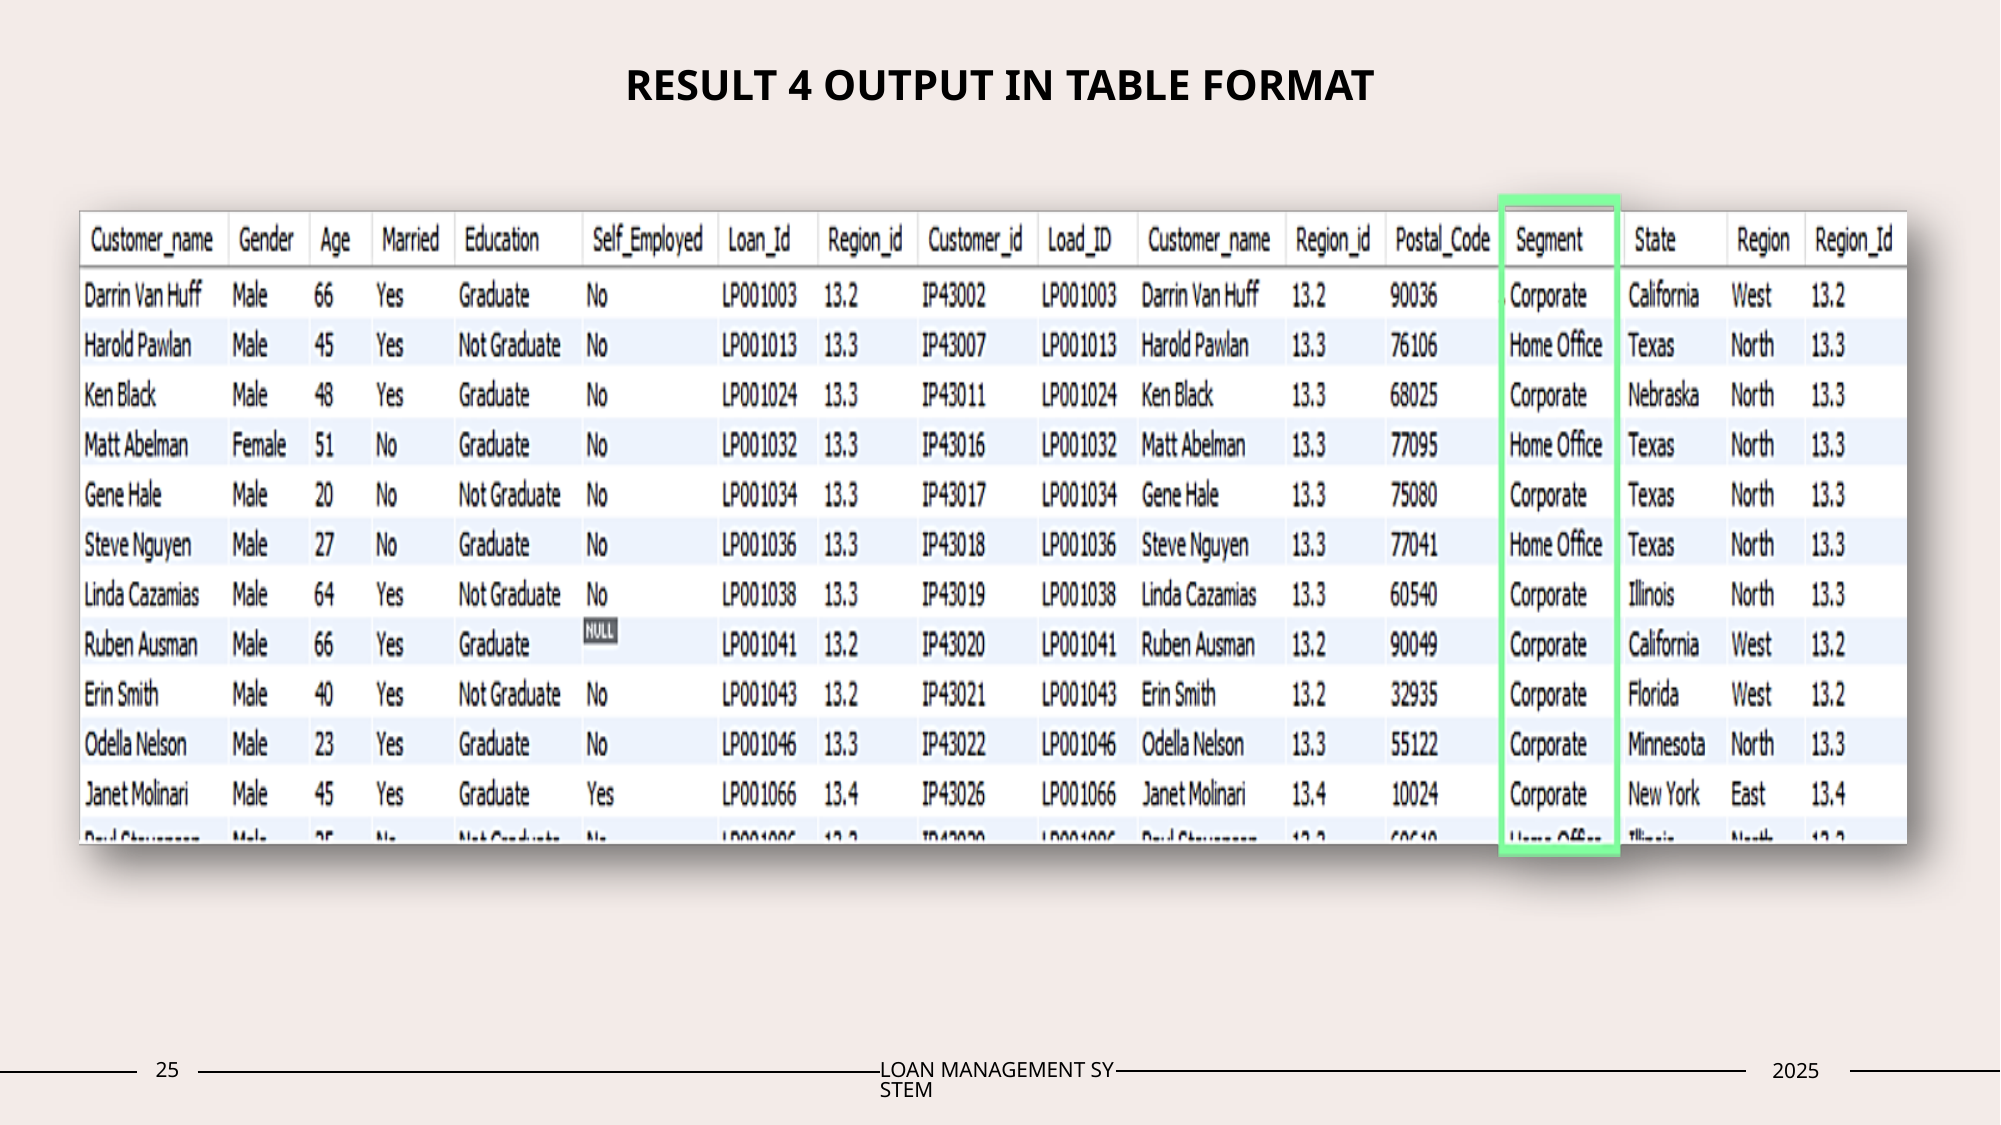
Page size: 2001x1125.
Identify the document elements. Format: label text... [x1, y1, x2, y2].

slide_number 2025 [1743, 1050, 1849, 1091]
slide_number 25 [137, 1050, 198, 1091]
footer LOAN MANAGEMENT SYSTEM [879, 1050, 1120, 1091]
title RESULT 4 OUTPUT IN TABLE FORMAT [187, 51, 1813, 173]
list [79, 193, 1907, 857]
